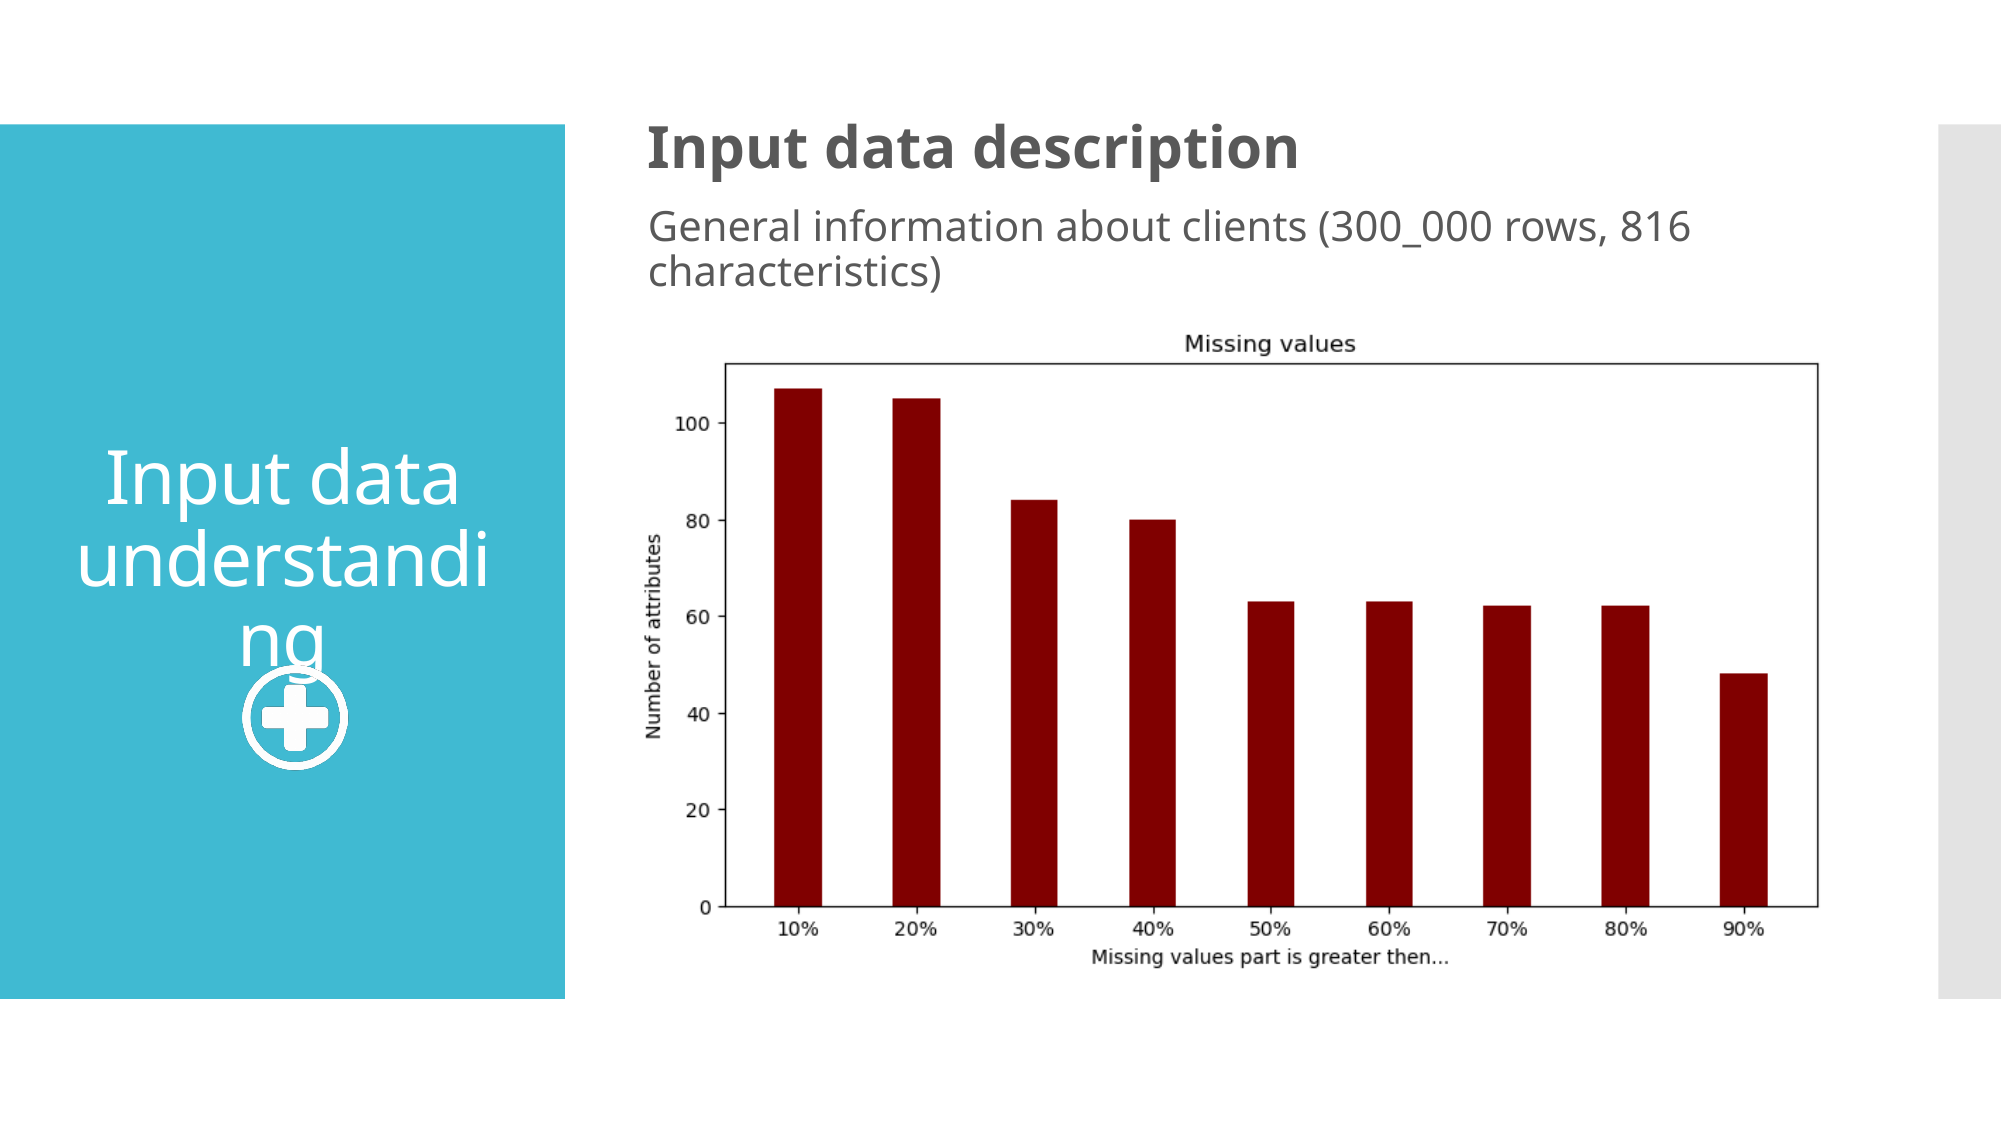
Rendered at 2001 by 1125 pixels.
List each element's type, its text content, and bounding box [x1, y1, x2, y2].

picture [632, 321, 1831, 982]
title Input data understanding [41, 184, 525, 940]
list Input data description General information about clients (300_000 rows, 816 characteristics) [632, 110, 1833, 1004]
text_box [228, 650, 362, 785]
